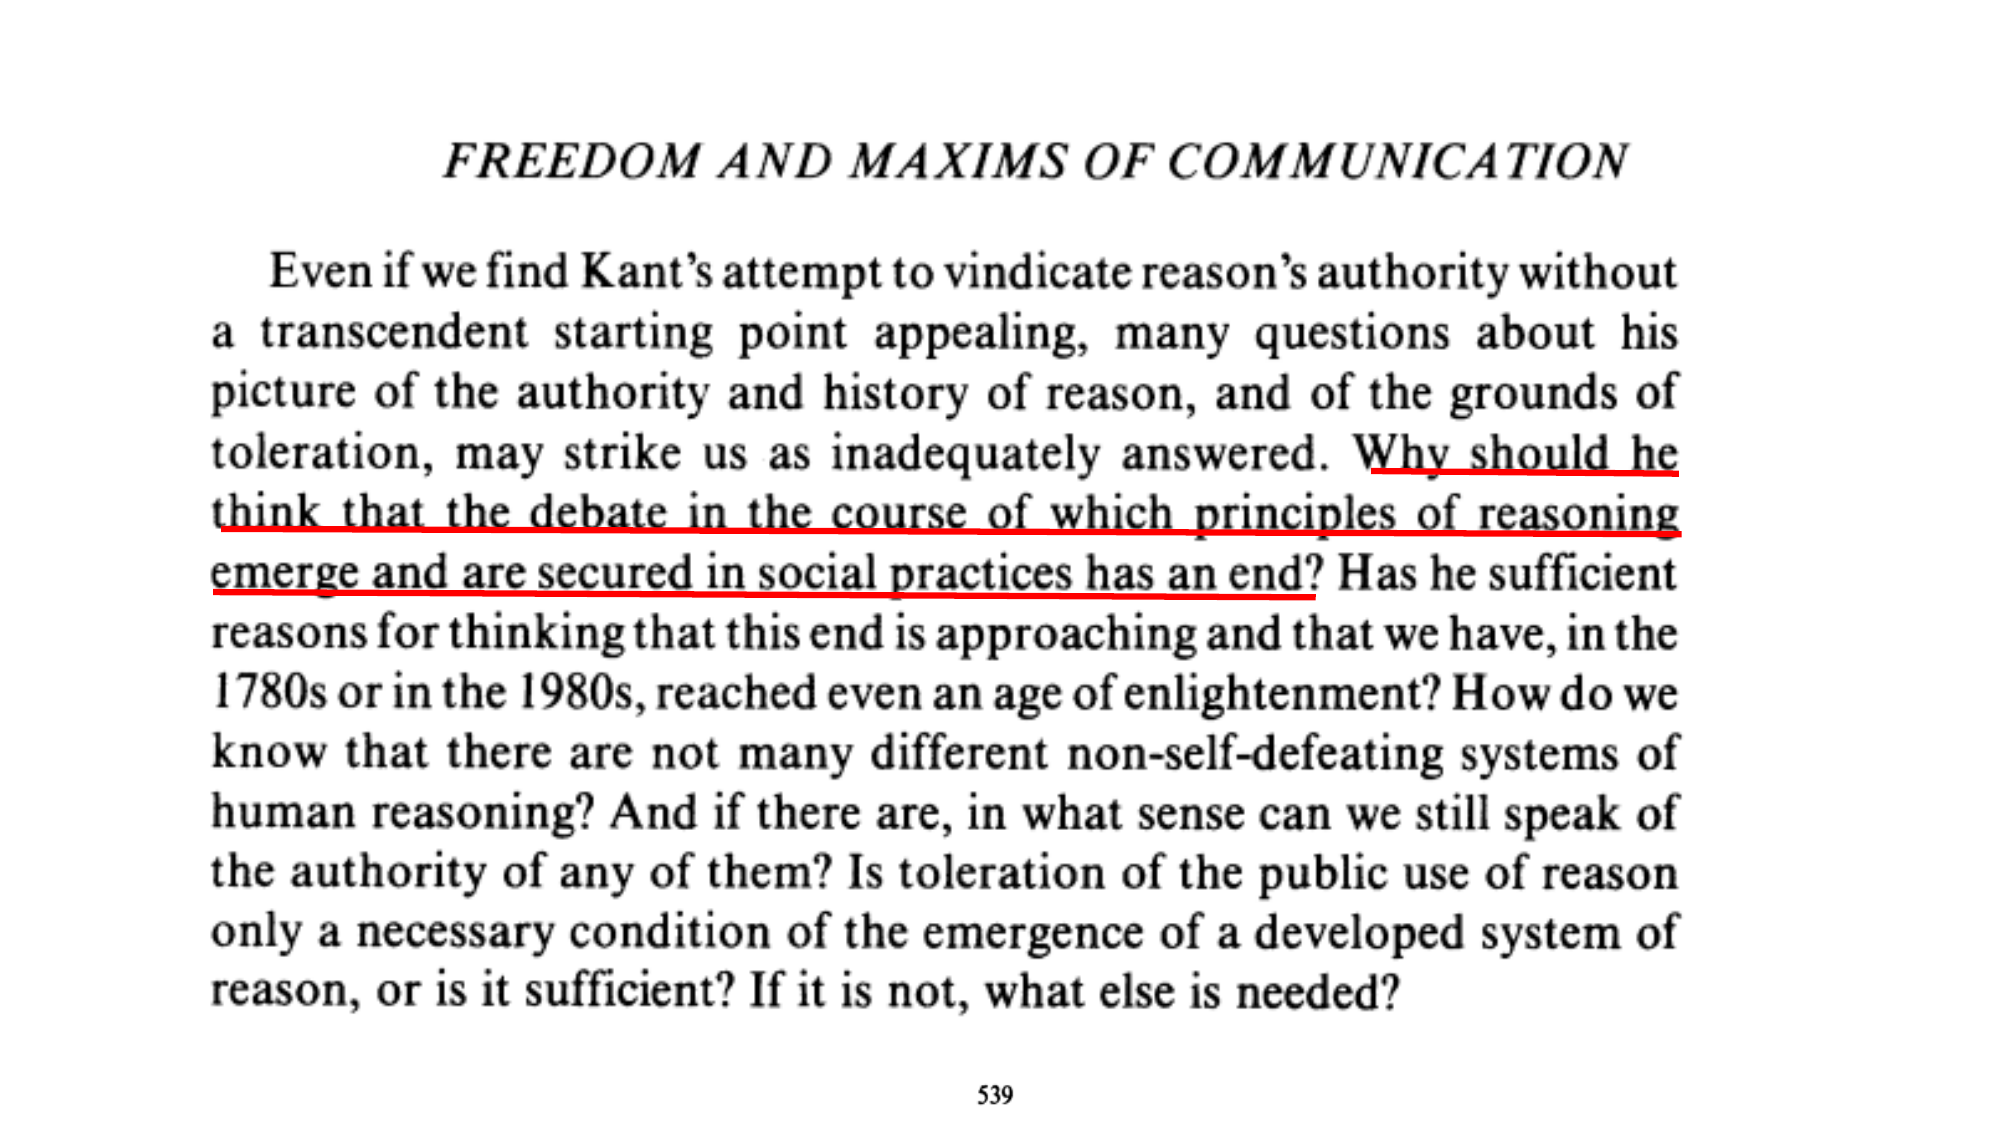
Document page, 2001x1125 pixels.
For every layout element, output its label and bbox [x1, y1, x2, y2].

picture [962, 1065, 1032, 1125]
text_box [1370, 470, 1679, 474]
text_box [220, 528, 1682, 535]
picture [147, 116, 1779, 1024]
text_box [213, 592, 1316, 598]
